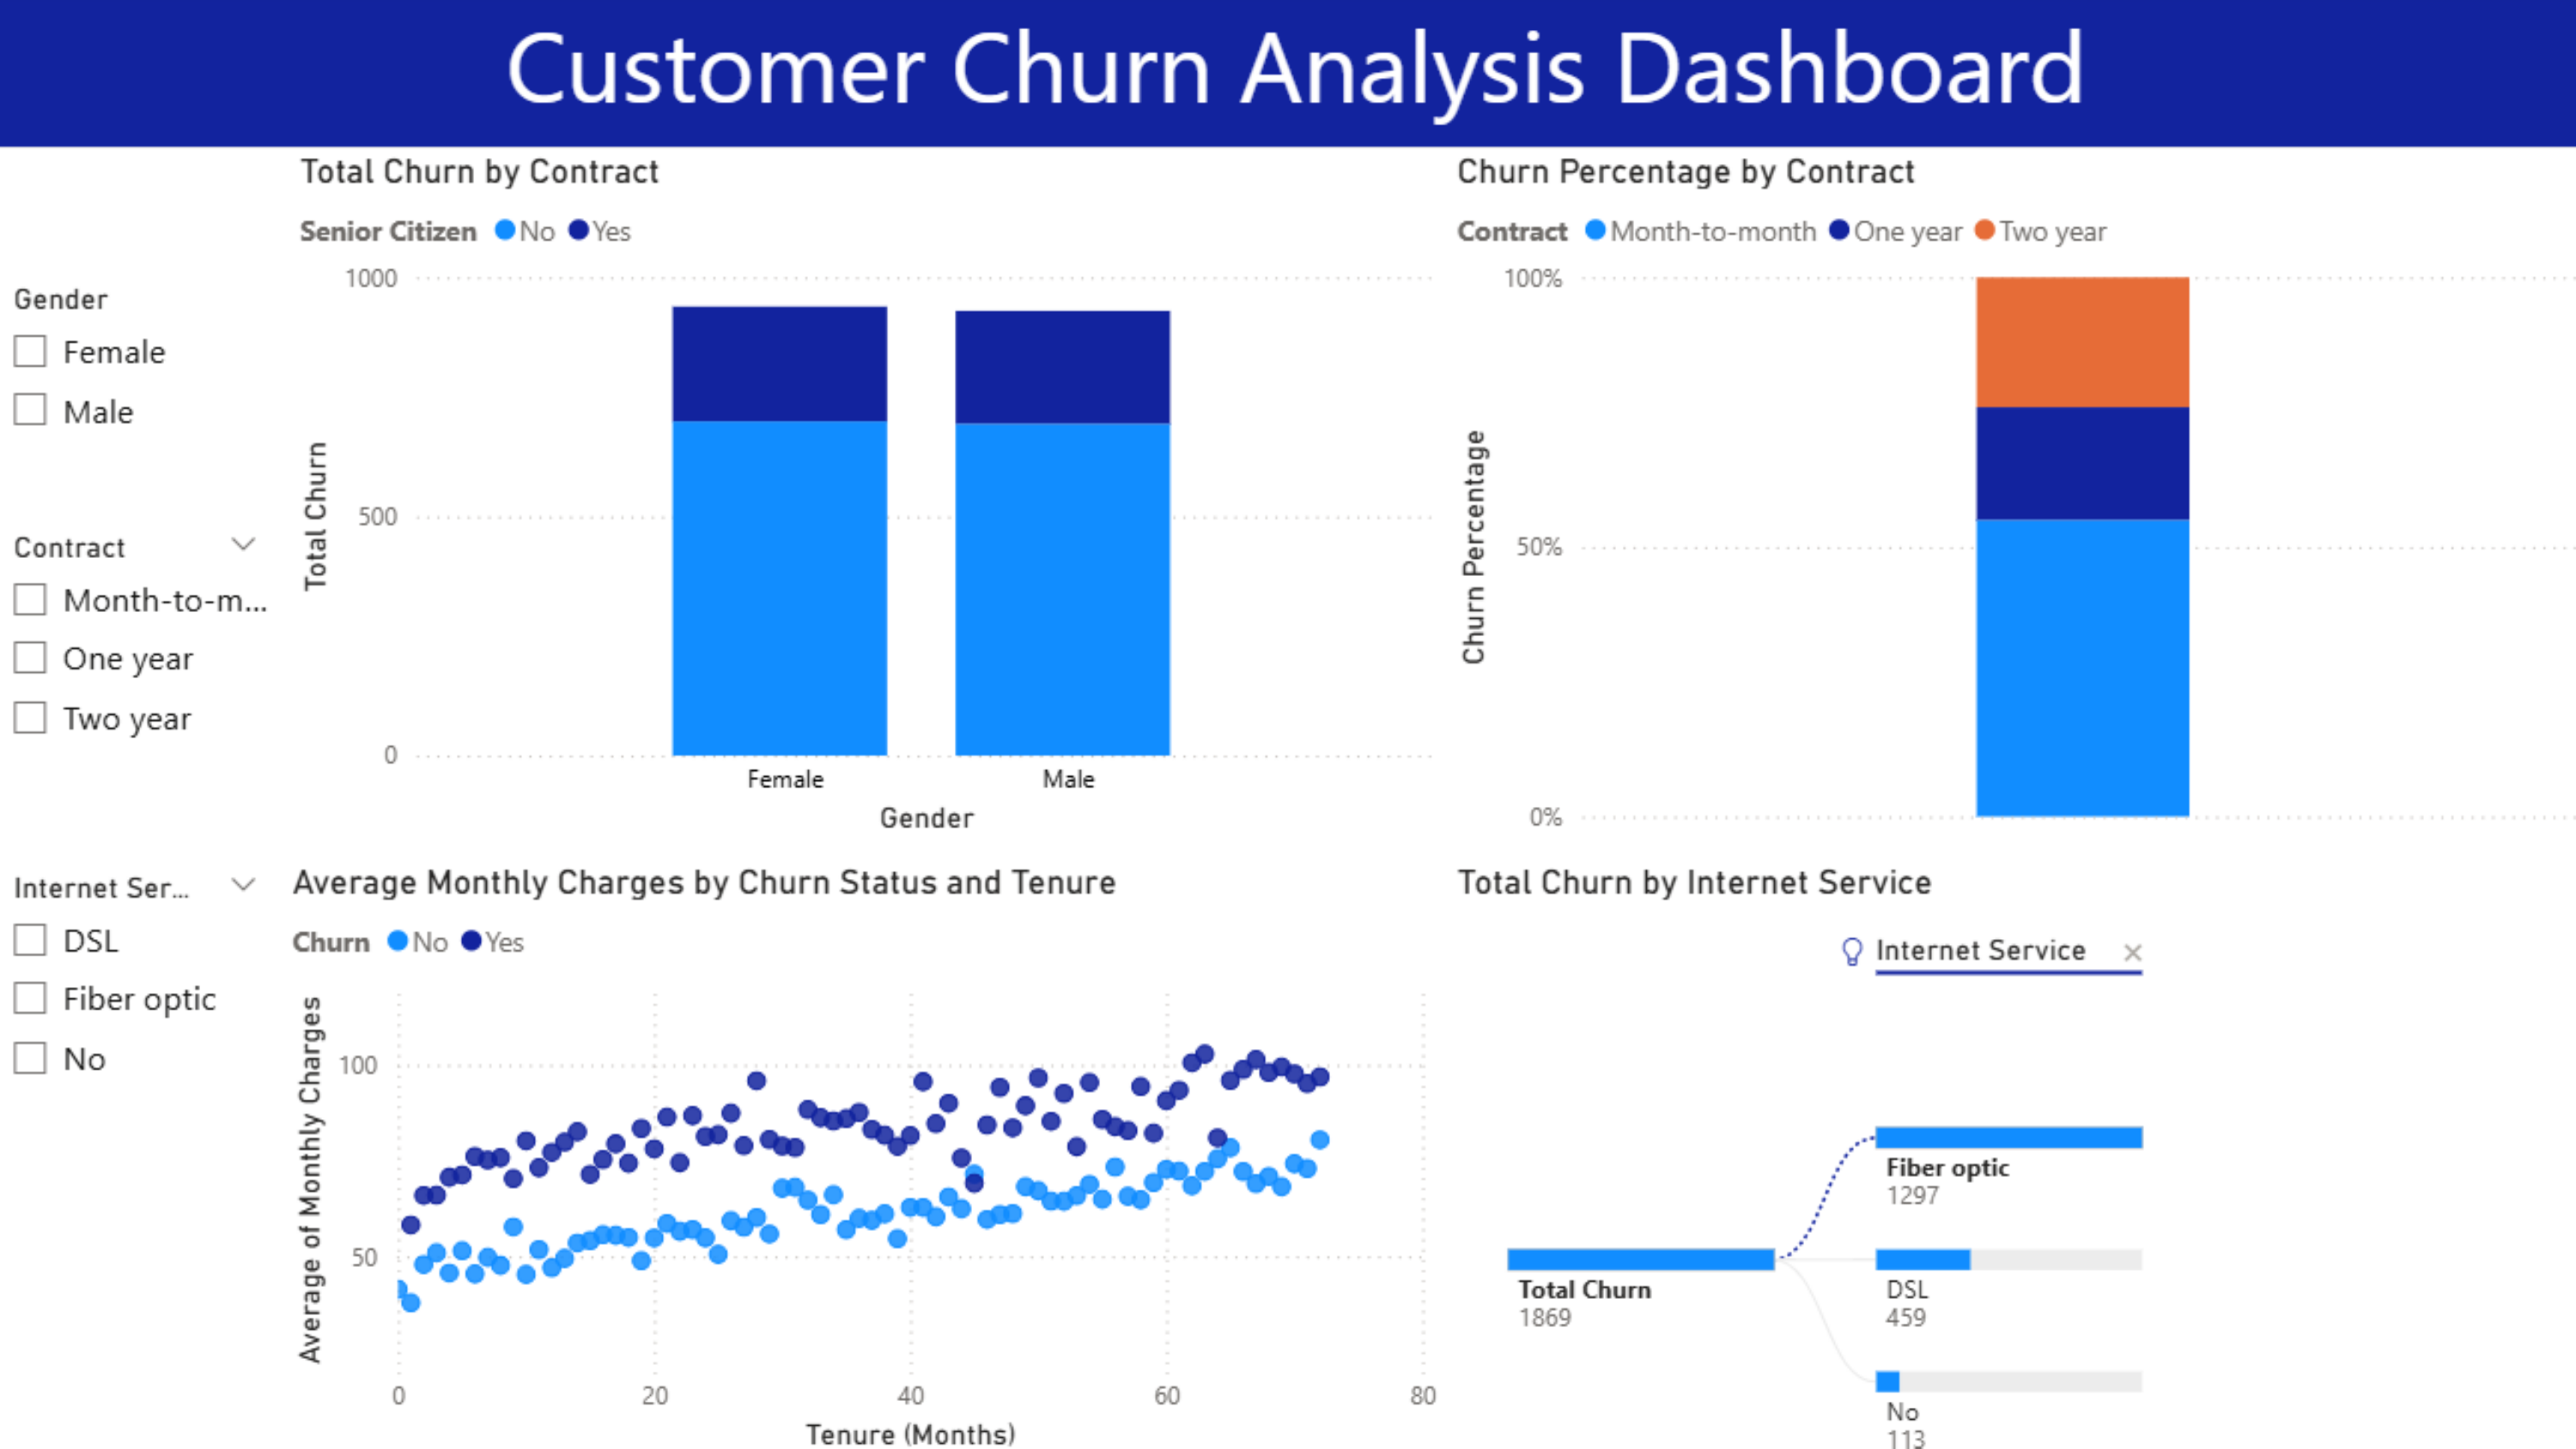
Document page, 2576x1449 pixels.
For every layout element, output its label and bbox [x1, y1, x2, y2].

text_box [0, 0, 2576, 1449]
